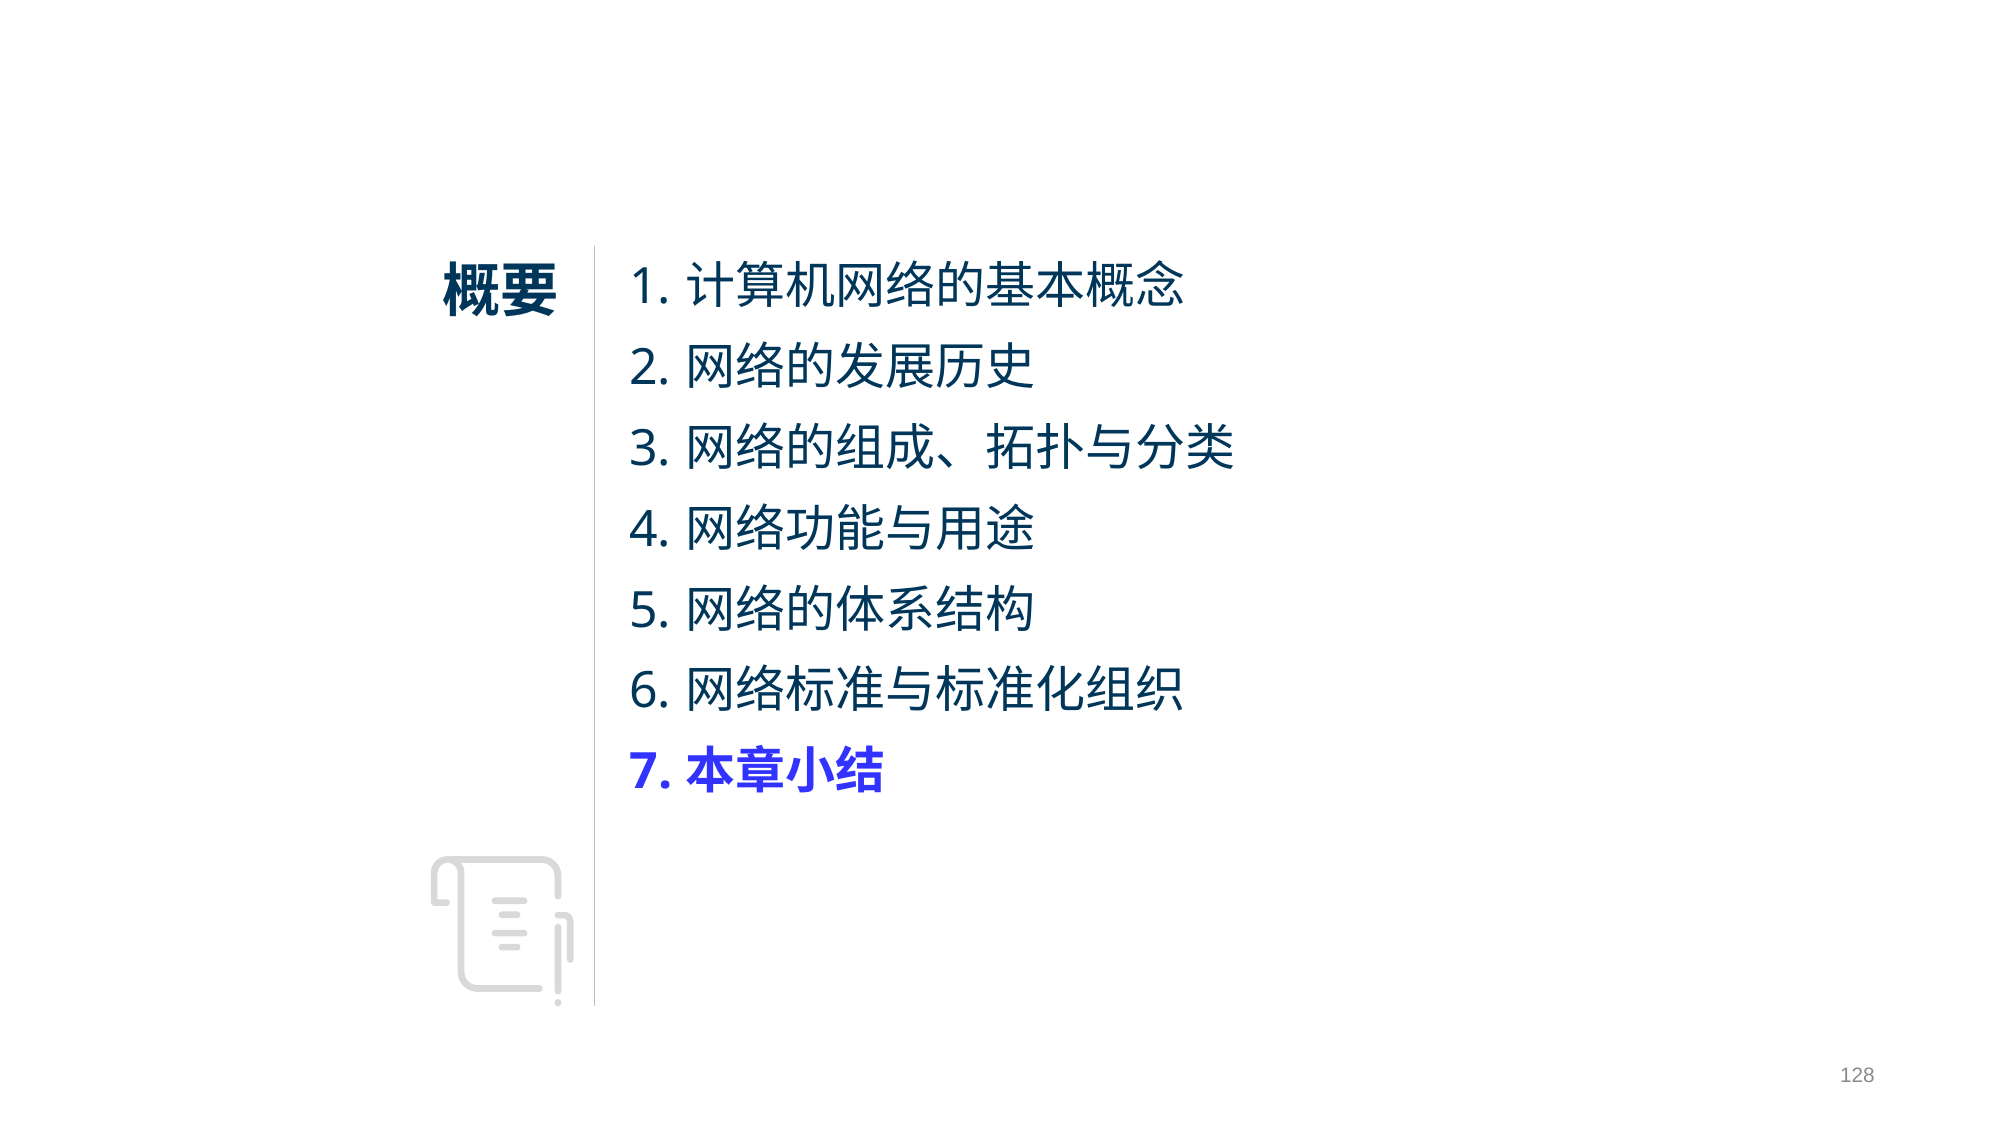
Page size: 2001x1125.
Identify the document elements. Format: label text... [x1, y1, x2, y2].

list 计算机网络的基本概念 网络的发展历史 网络的组成、拓扑与分类 网络功能与用途 网络的体系结构 网络标准与标准化组织 本章小结 [614, 246, 1890, 1007]
slide_number 128 [1712, 1051, 1890, 1097]
